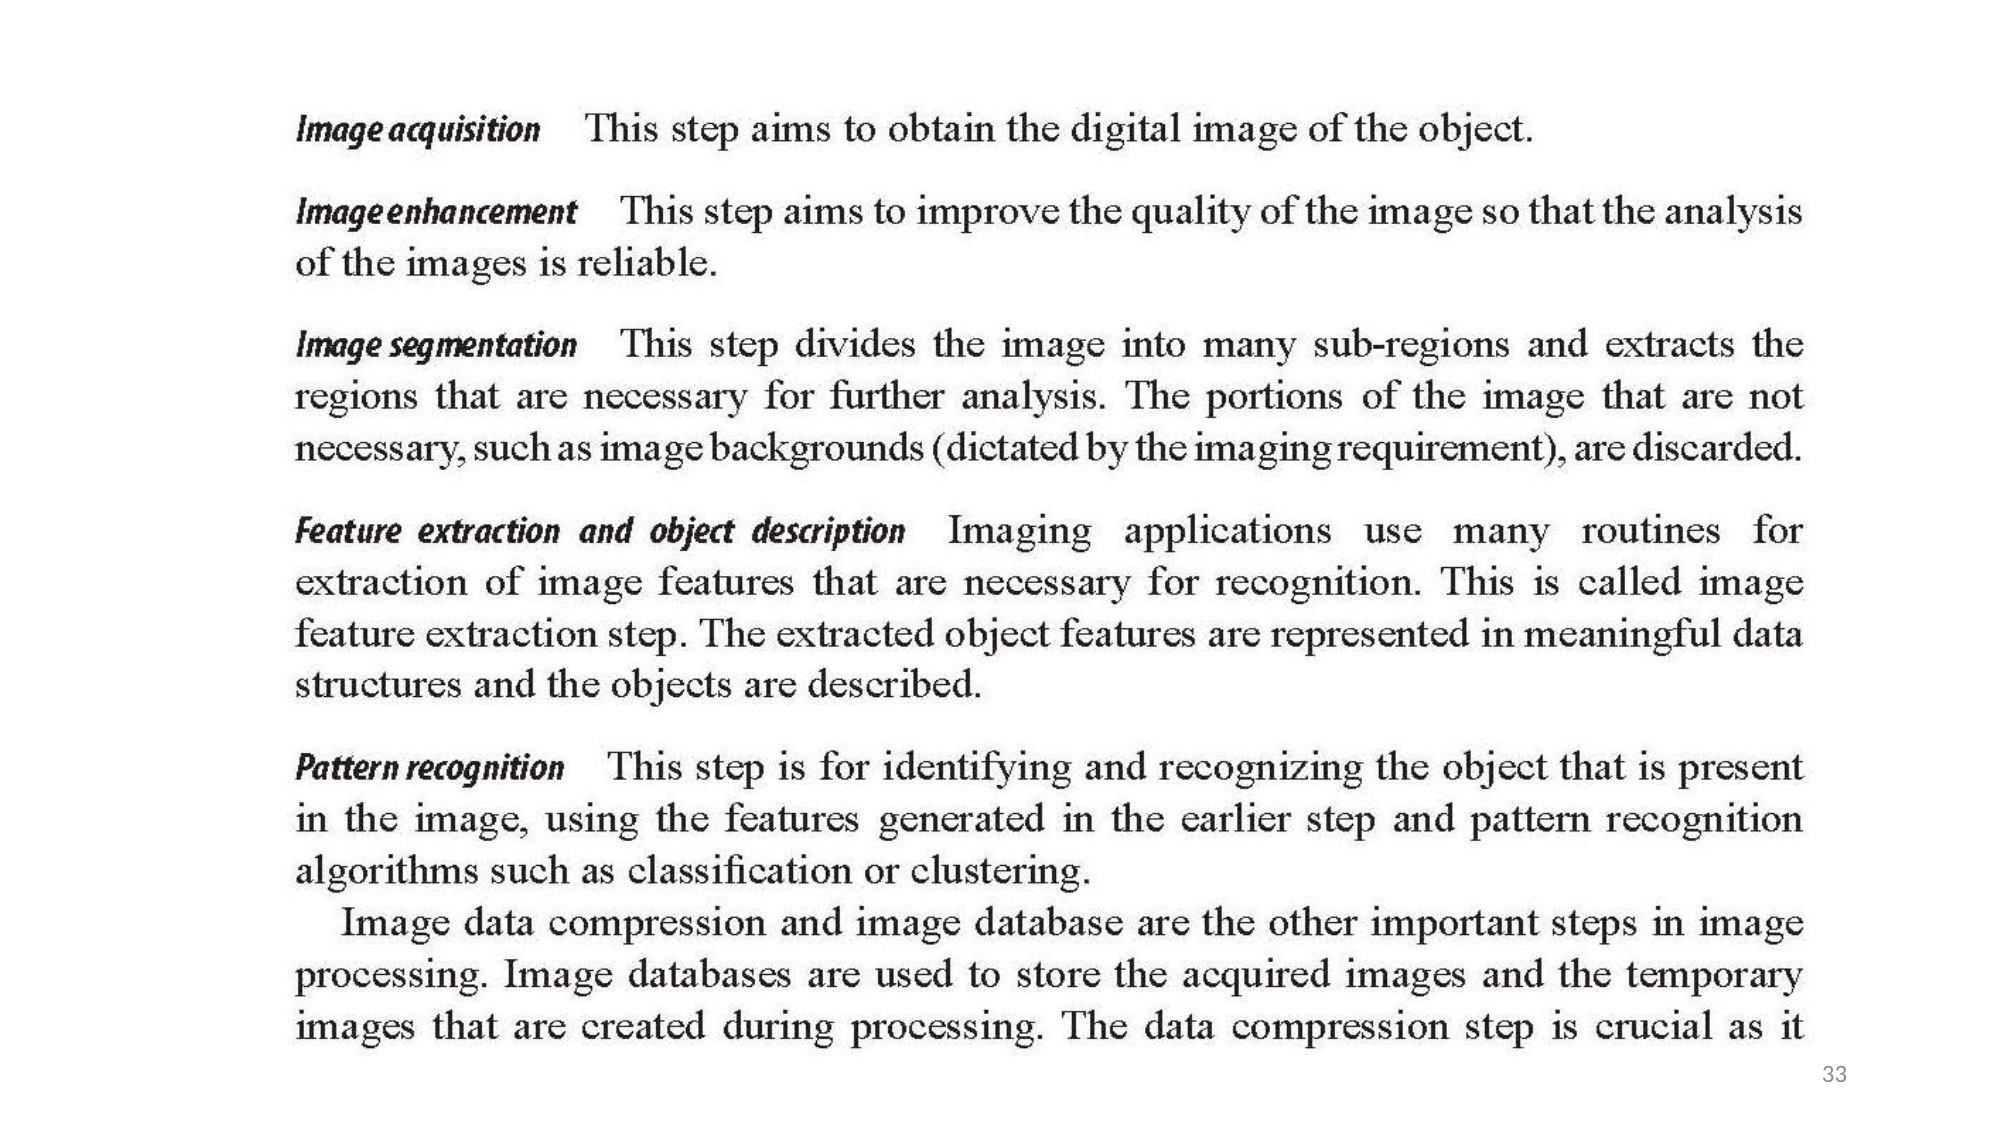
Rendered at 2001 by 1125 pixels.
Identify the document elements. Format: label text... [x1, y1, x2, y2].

picture [287, 99, 1816, 1087]
slide_number 33 [1412, 1042, 1863, 1103]
